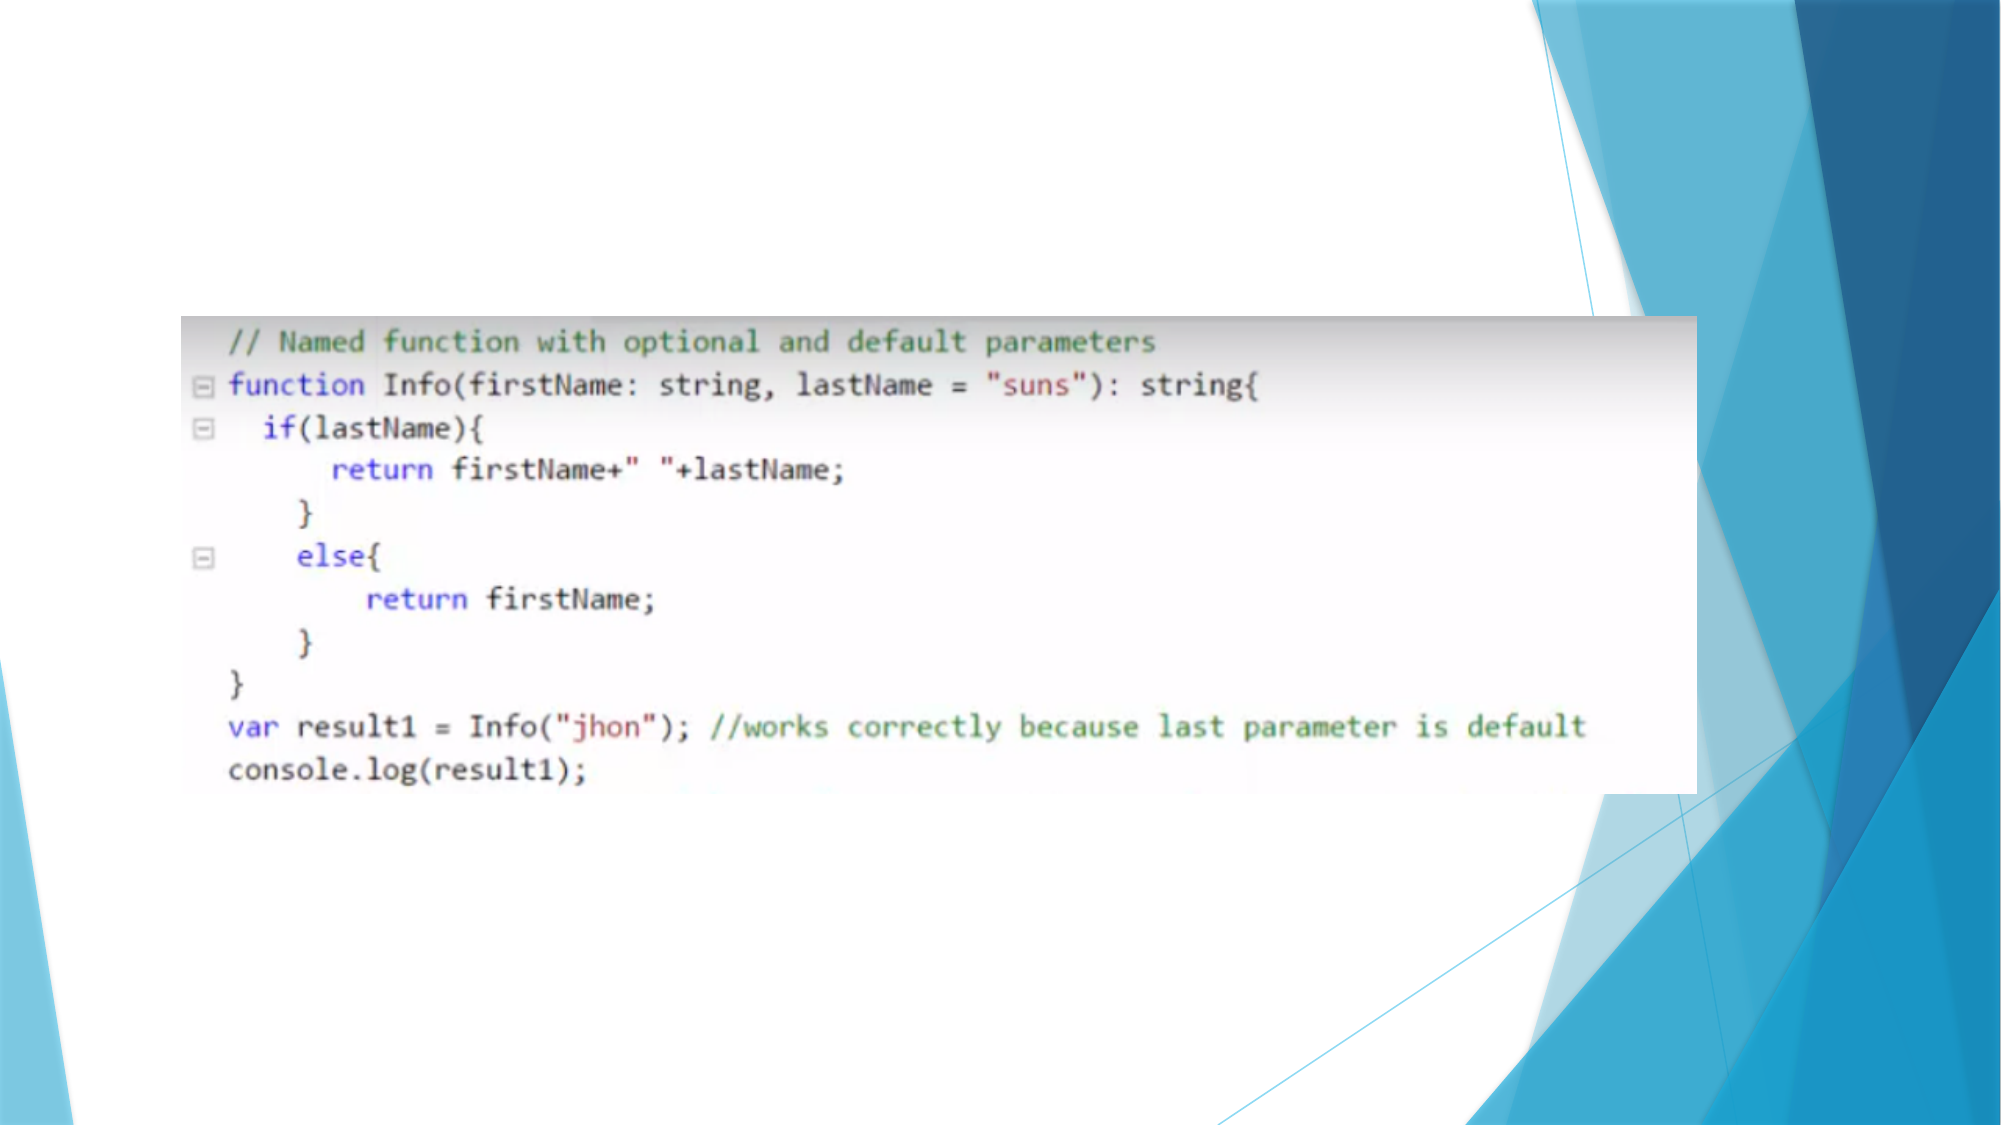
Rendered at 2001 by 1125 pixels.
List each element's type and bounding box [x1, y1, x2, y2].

picture [180, 316, 1698, 794]
